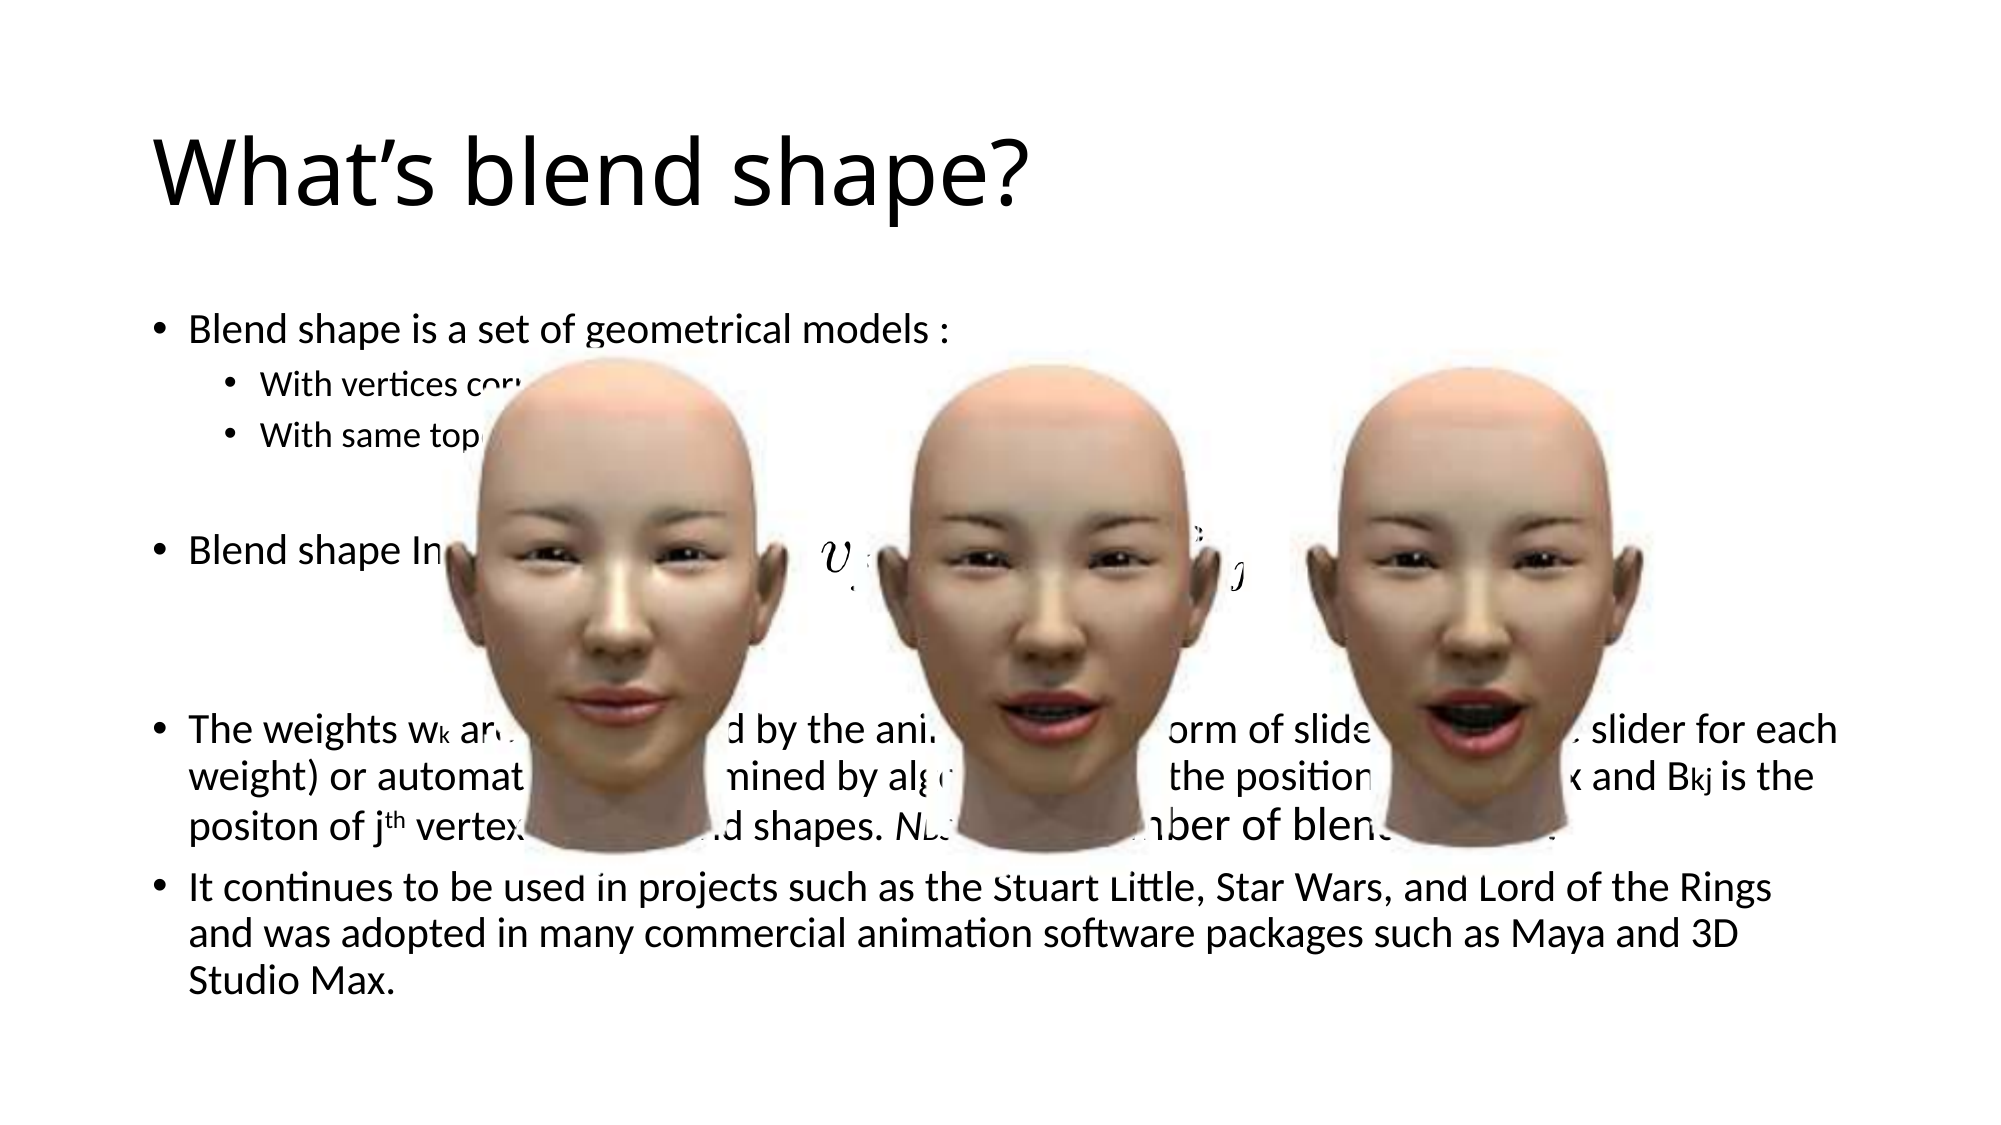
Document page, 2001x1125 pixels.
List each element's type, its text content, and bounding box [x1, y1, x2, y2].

picture [360, 336, 1710, 902]
title What’s blend shape? [137, 59, 1863, 278]
list Blend shape is a set of geometrical models : With vertices correspondence With same topology Blend shape Interpolation The weights wk are manipulated by the animator in the form of sliders (with one slider for each weight) or automatically determined by algorithms. vj is the position of jth vertex and Bkj is the positon of jth vertex for kth blend shapes. NBS is the number of blend shapes. It continues to be used in projects such as the Stuart Little, Star Wars, and Lord of the Rings and was adopted in many commercial animation software packages such as Maya and 3D Studio Max. [137, 299, 1863, 1014]
